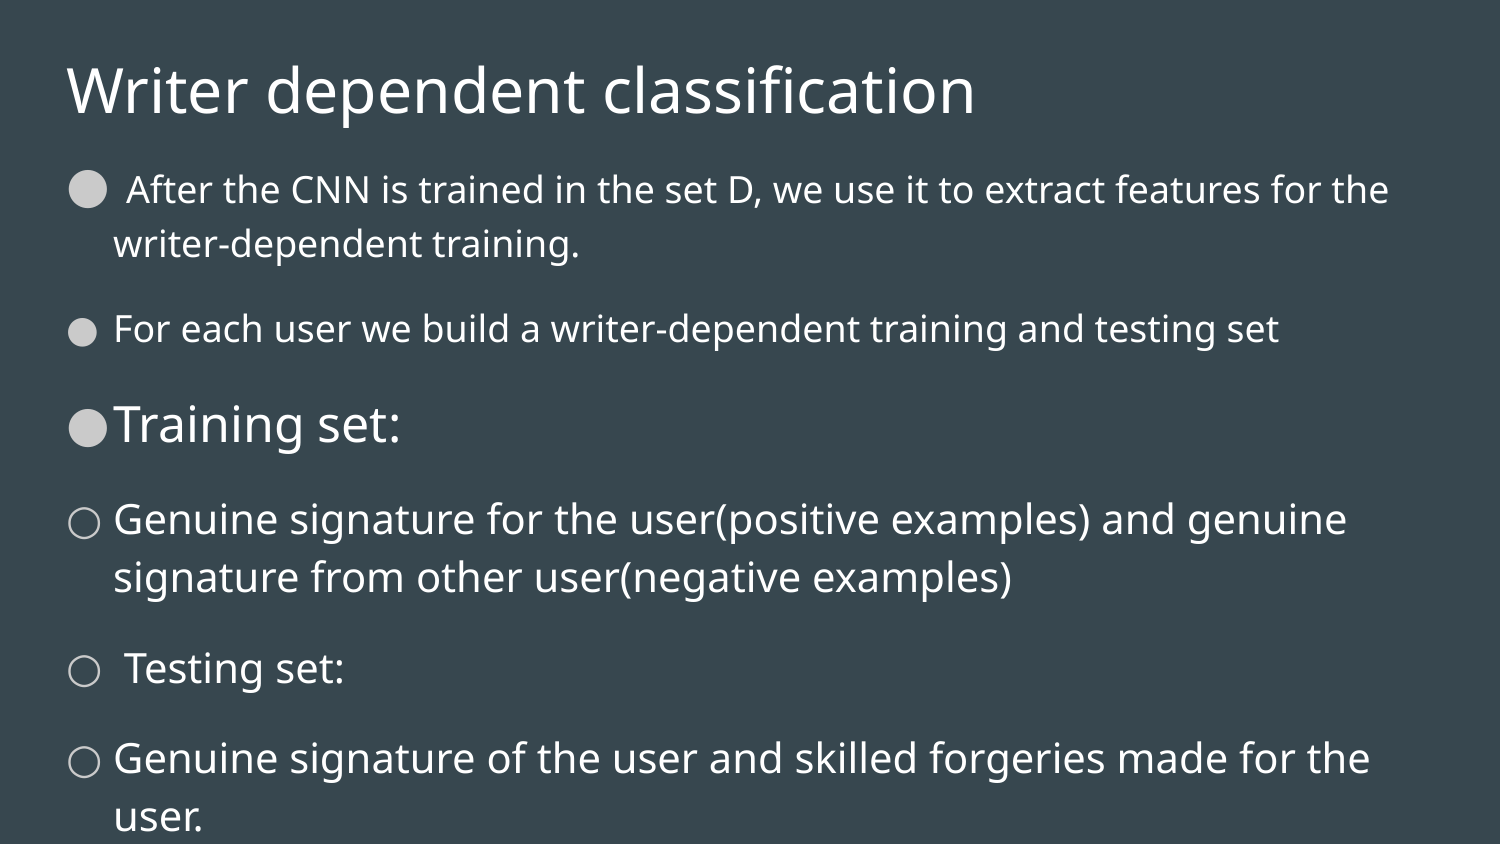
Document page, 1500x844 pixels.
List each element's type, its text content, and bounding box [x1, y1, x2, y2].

list After the CNN is trained in the set D, we use it to extract features for the writer-dependent training. For each user we build a writer-dependent training and testing set Training set: Genuine signature for the user(positive examples) and genuine signature from other user(negative examples) Testing set: Genuine signature of the user and skilled forgeries made for the user. [51, 129, 1449, 844]
title Writer dependent classification [51, 36, 1449, 129]
